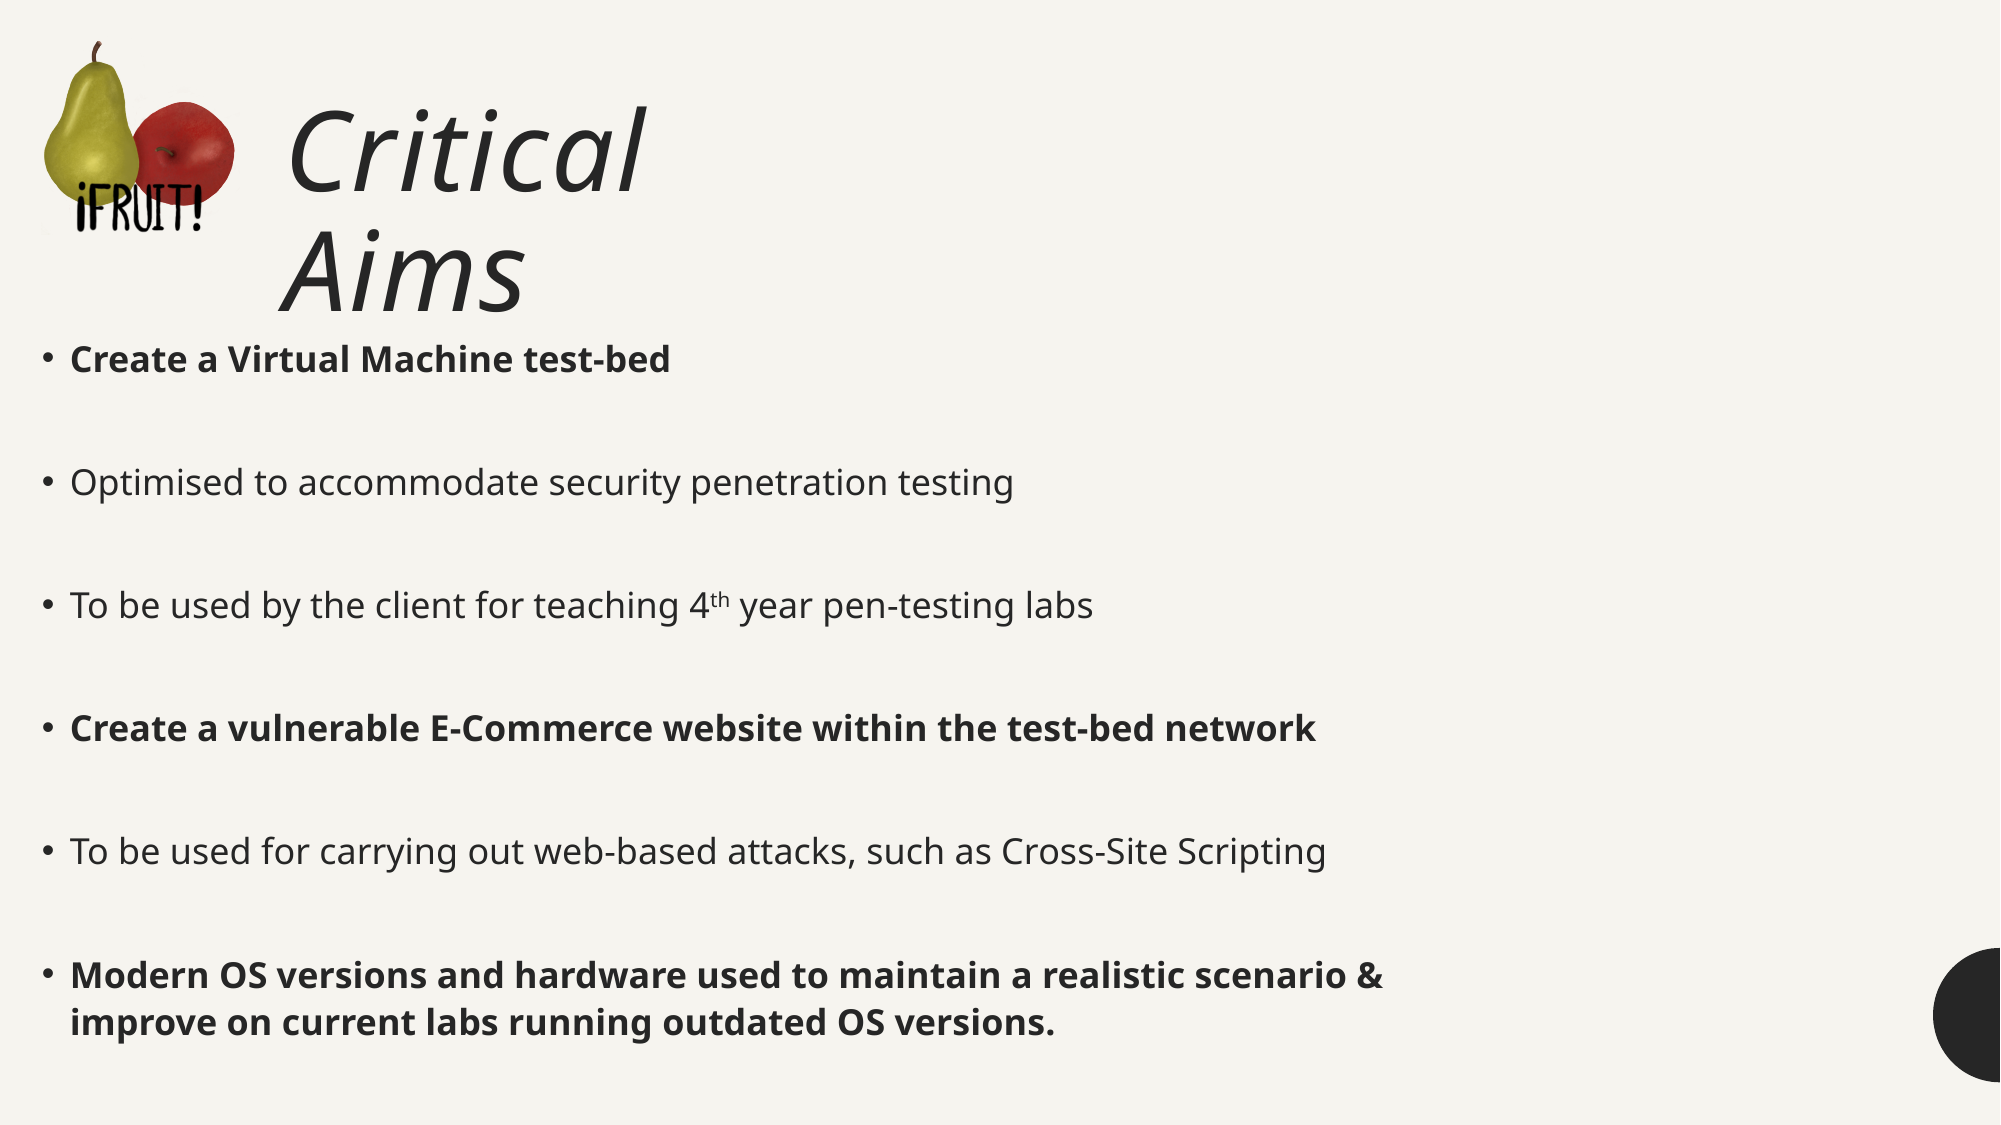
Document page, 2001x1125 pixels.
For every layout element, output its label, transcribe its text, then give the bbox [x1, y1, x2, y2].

title Critical Aims [269, 87, 899, 324]
list Create a Virtual Machine test-bed Optimised to accommodate security penetration testing To be used by the client for teaching 4th year pen-testing labs Create a vulnerable E-Commerce website within the test-bed network To be used for carrying out web-based attacks, such as Cross-Site Scripting Modern OS versions and hardware used to maintain a realistic scenario & improve on current labs running outdated OS versions. [26, 324, 1530, 1056]
picture [41, 36, 240, 235]
